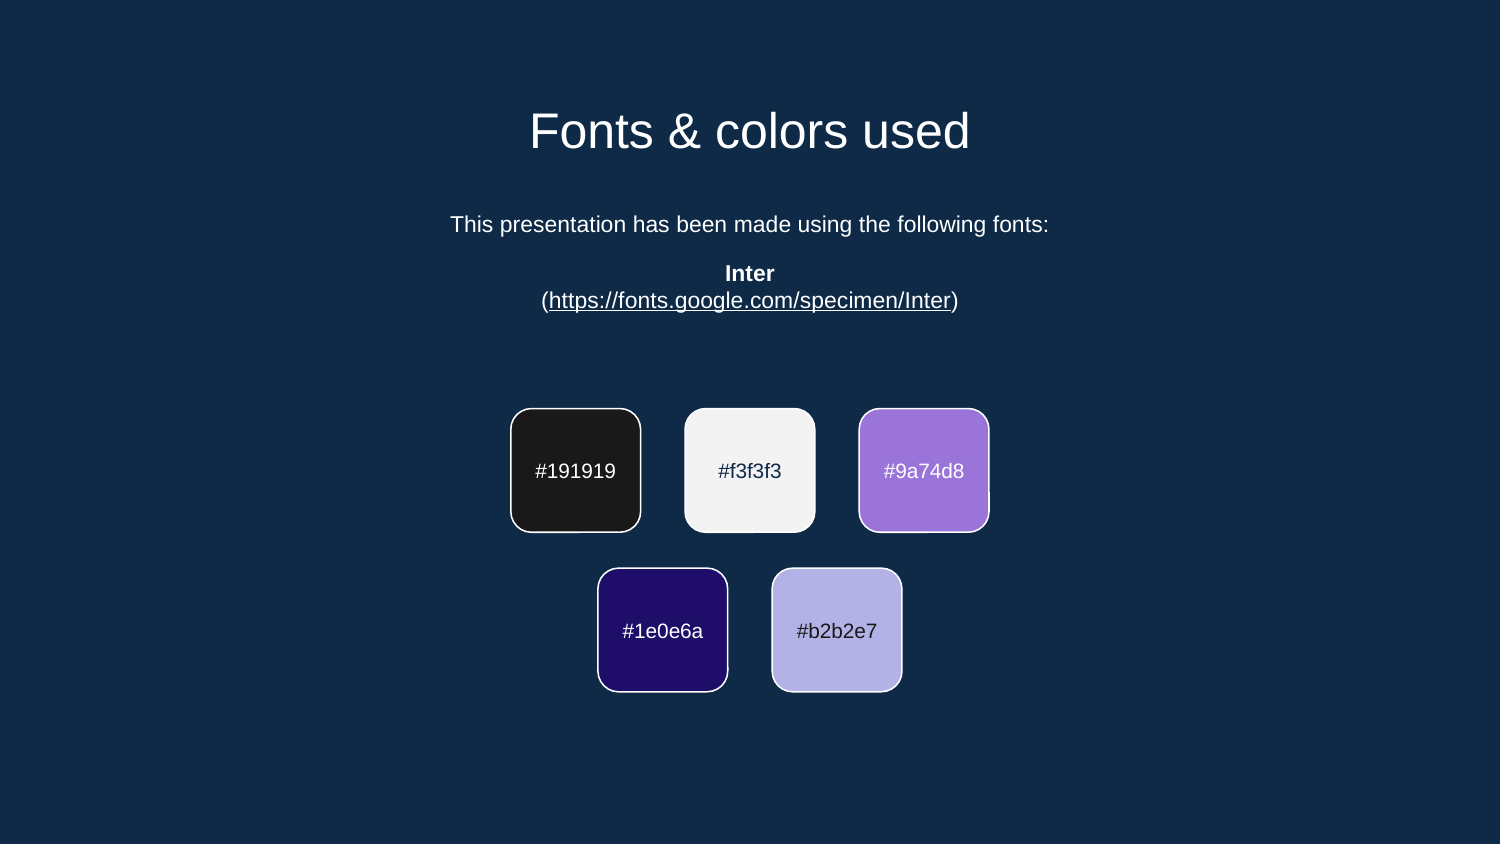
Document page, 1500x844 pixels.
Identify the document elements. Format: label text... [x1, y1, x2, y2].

text_box [510, 408, 641, 434]
text_box [772, 568, 902, 593]
text_box #1e0e6a [597, 593, 728, 667]
text_box [510, 507, 641, 533]
title Fonts & colors used [117, 83, 1383, 163]
text_box [597, 568, 728, 593]
text_box This presentation has been made using the following fonts: Inter (https://fonts.google.com/specimen/Inter) [117, 194, 1383, 339]
text_box [859, 507, 989, 533]
text_box #191919 [510, 434, 641, 507]
text_box [685, 507, 815, 533]
text_box #b2b2e7 [772, 593, 902, 667]
text_box [685, 408, 815, 434]
text_box #9a74d8 [859, 434, 989, 507]
text_box [772, 667, 902, 692]
text_box [597, 667, 728, 692]
text_box #f3f3f3 [685, 434, 815, 507]
text_box [859, 408, 989, 434]
